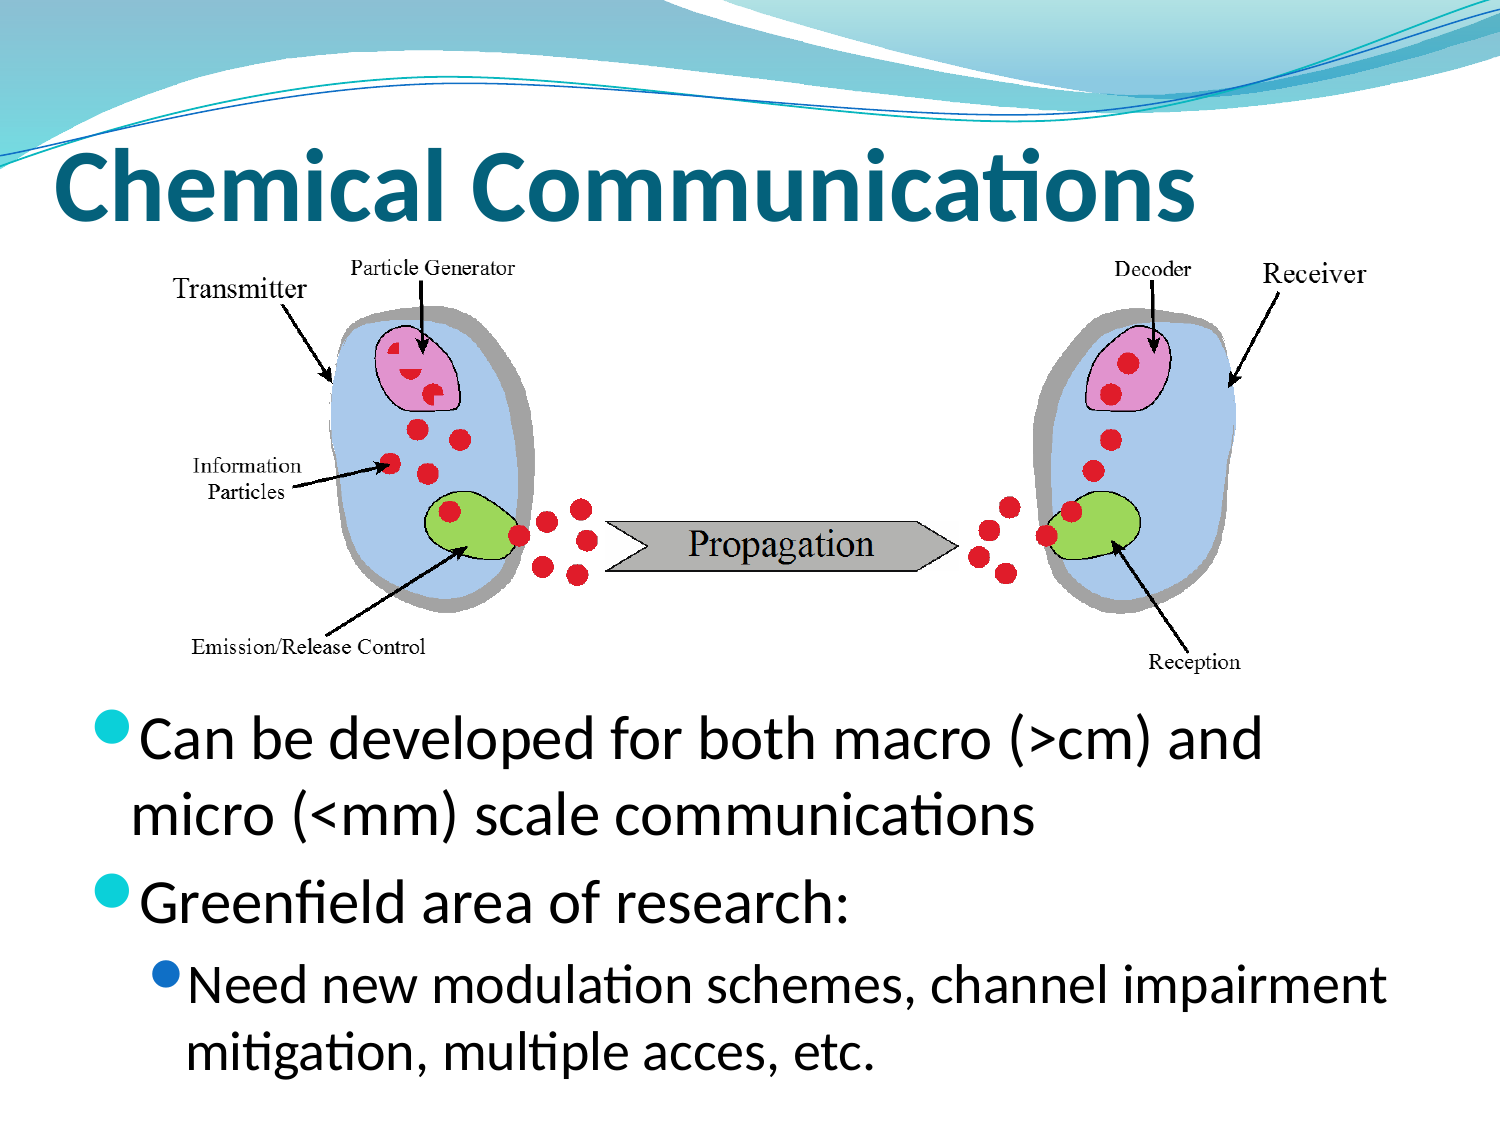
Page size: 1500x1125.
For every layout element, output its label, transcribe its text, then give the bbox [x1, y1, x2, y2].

picture [172, 256, 1367, 676]
list Can be developed for both macro (>cm) and micro (<mm) scale communications Greenfield area of research: Need new modulation schemes, channel impairment mitigation, multiple acces, etc. [74, 689, 1425, 1090]
title Chemical Communications [54, 54, 1405, 243]
